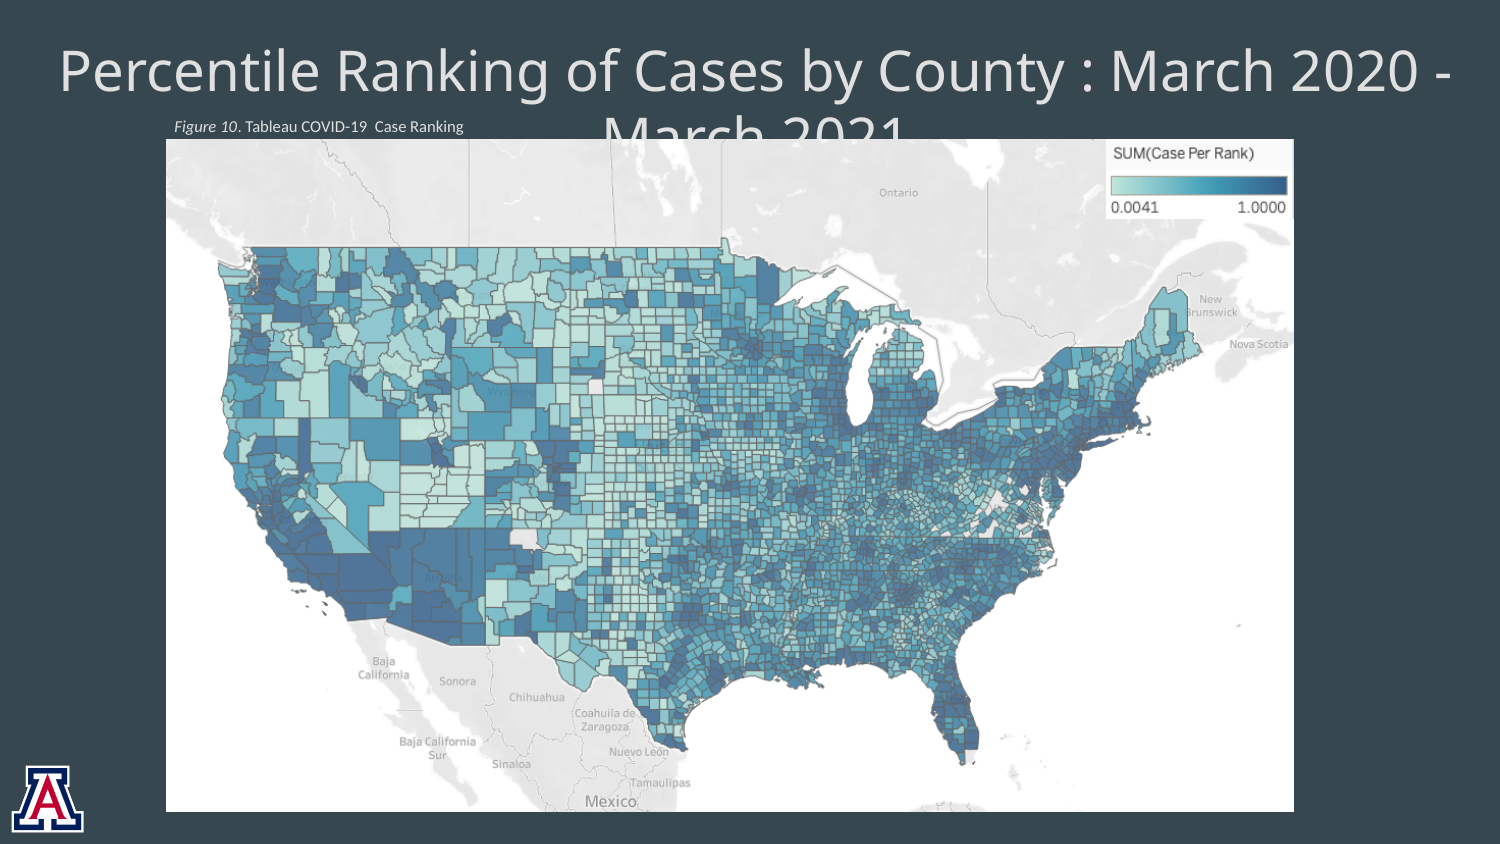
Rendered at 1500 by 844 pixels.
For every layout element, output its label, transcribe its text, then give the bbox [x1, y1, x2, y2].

text_box Figure 10. Tableau COVID-19 Case Ranking [159, 88, 490, 154]
picture [165, 139, 1294, 812]
picture [10, 765, 84, 833]
text_box Percentile Ranking of Cases by County : March 2020 - March 2021 [0, 20, 1500, 185]
